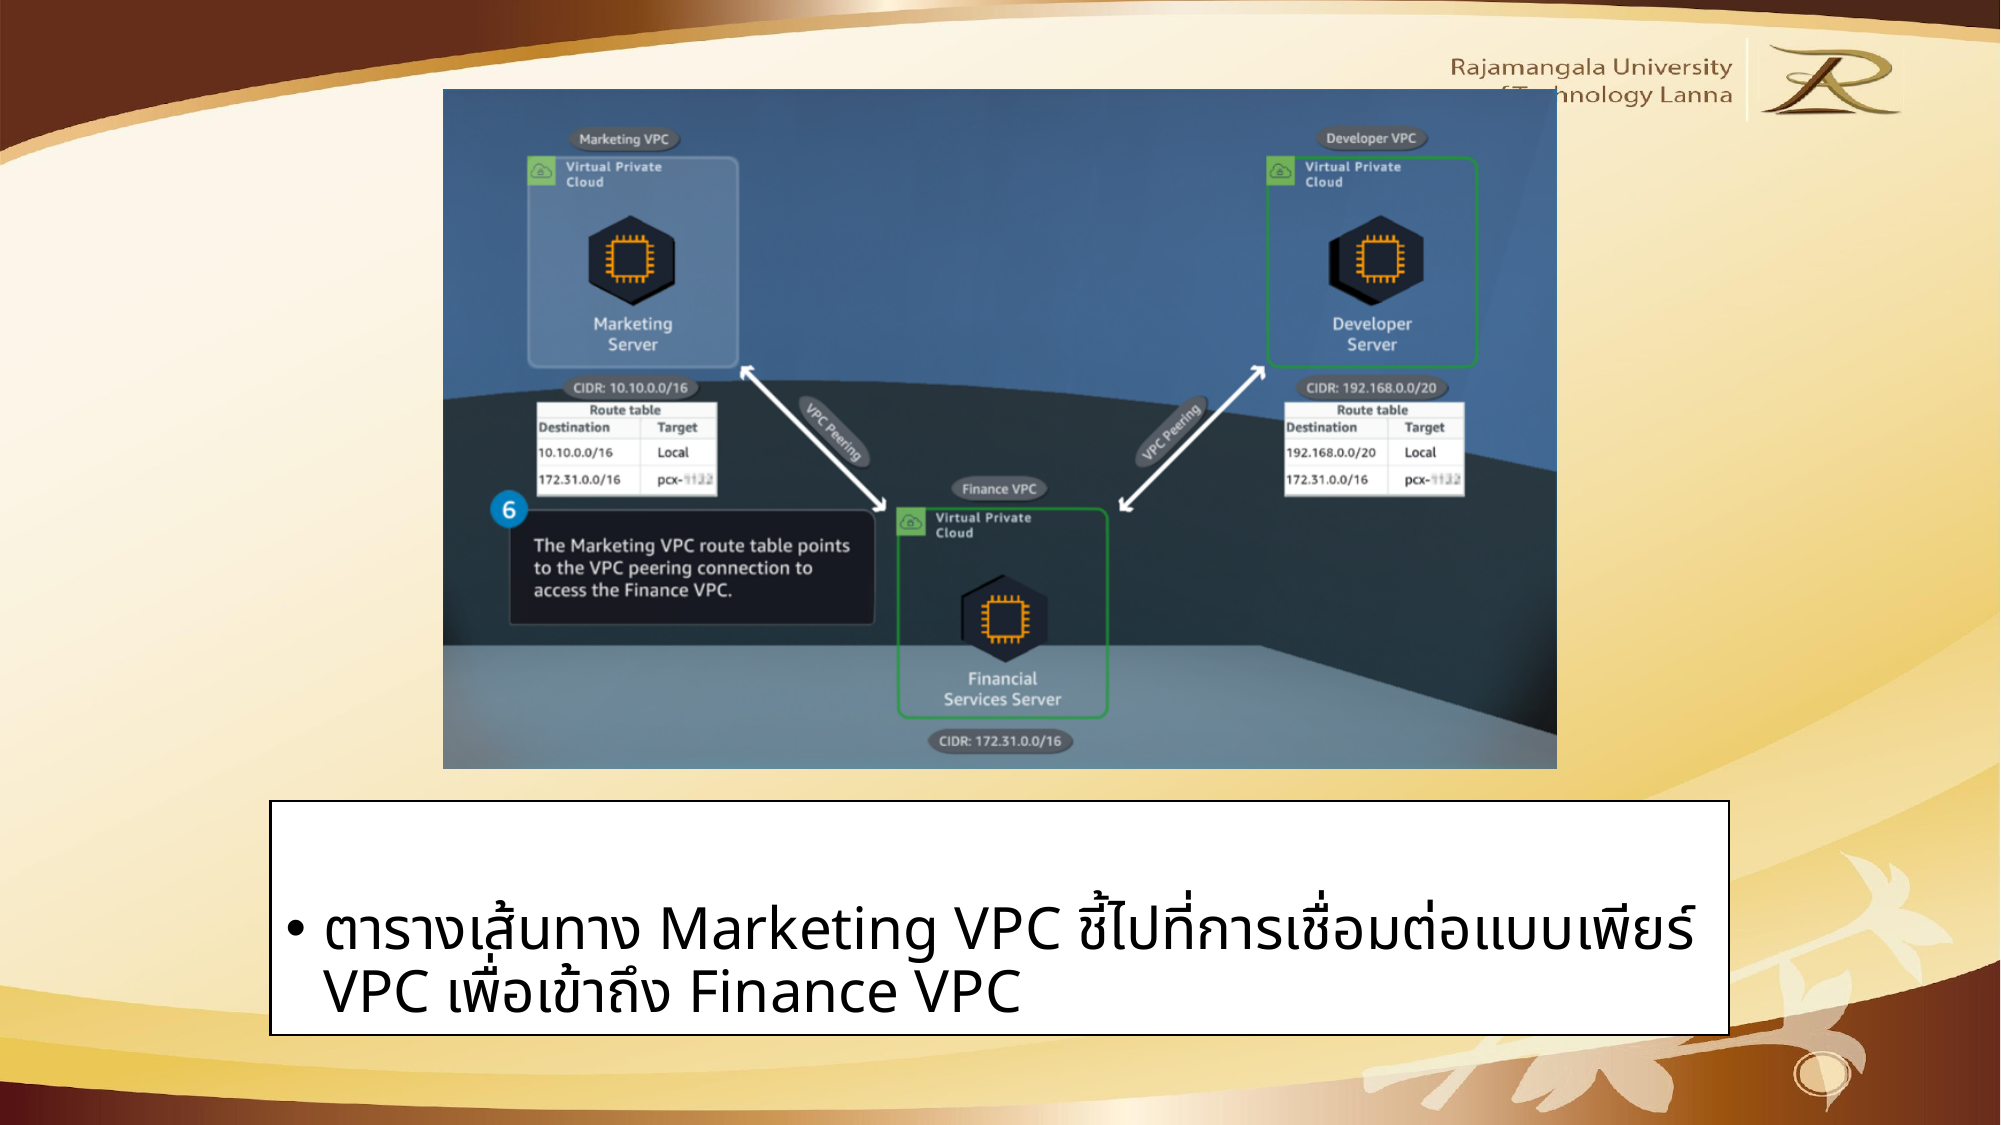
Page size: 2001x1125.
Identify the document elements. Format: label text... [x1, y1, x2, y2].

picture [0, 0, 2001, 1125]
list ตารางเส้นทาง Marketing VPC ชี้ไปที่การเชื่อมต่อแบบเพียร์ VPC เพื่อเข้าถึง Finance VPC [270, 800, 1730, 1035]
